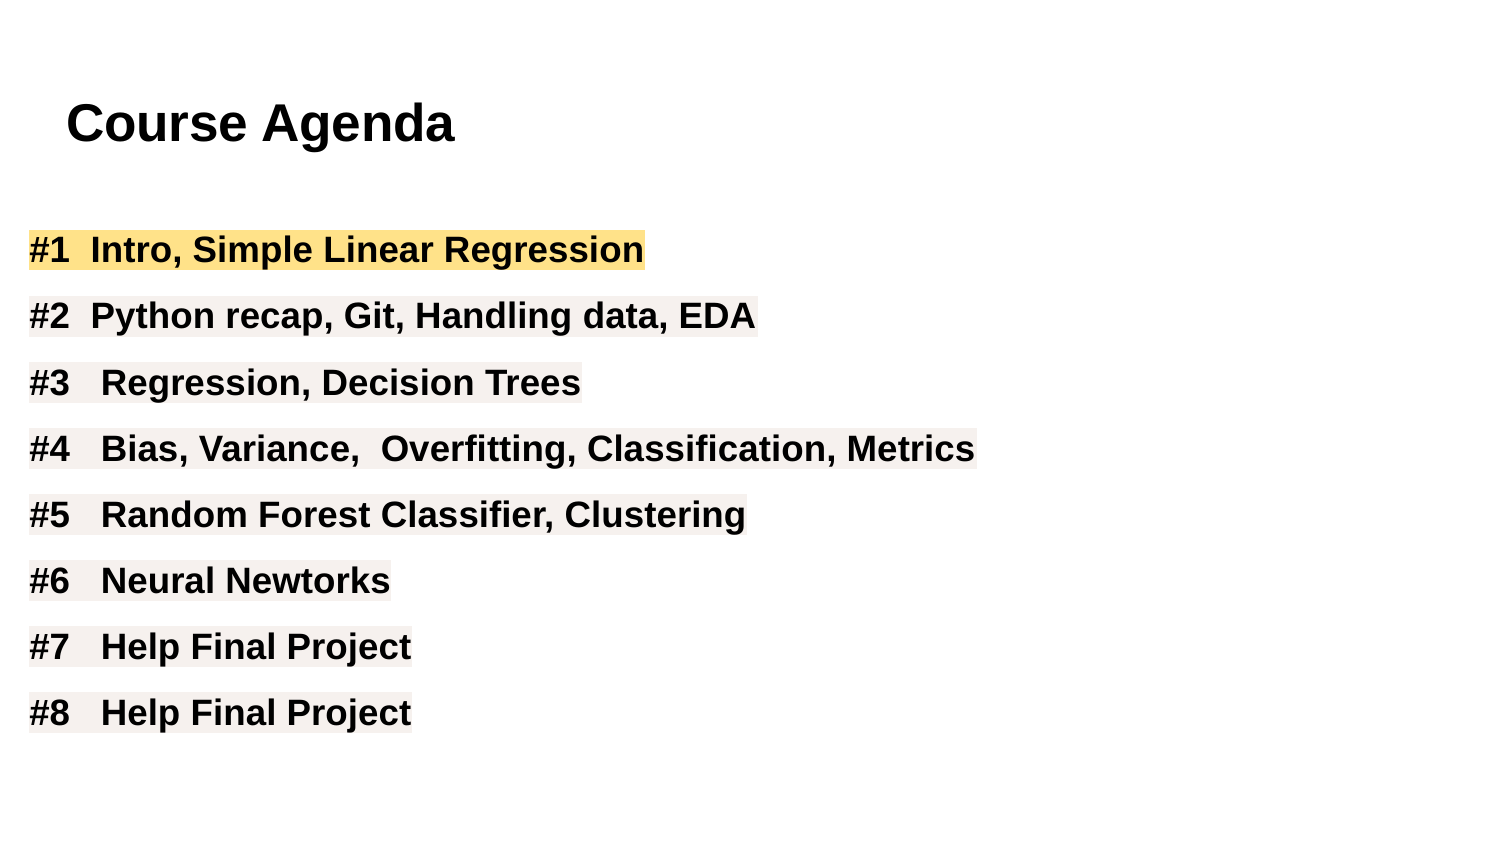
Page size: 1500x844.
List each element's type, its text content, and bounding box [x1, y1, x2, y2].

list #1 Intro, Simple Linear Regression #2 Python recap, Git, Handling data, EDA #3 Regression, Decision Trees #4 Bias, Variance, Overfitting, Classification, Metrics #5 Random Forest Classifier, Clustering #6 Neural Newtorks #7 Help Final Project #8 Help Final Project [14, 189, 1449, 750]
title Course Agenda [51, 72, 1449, 167]
